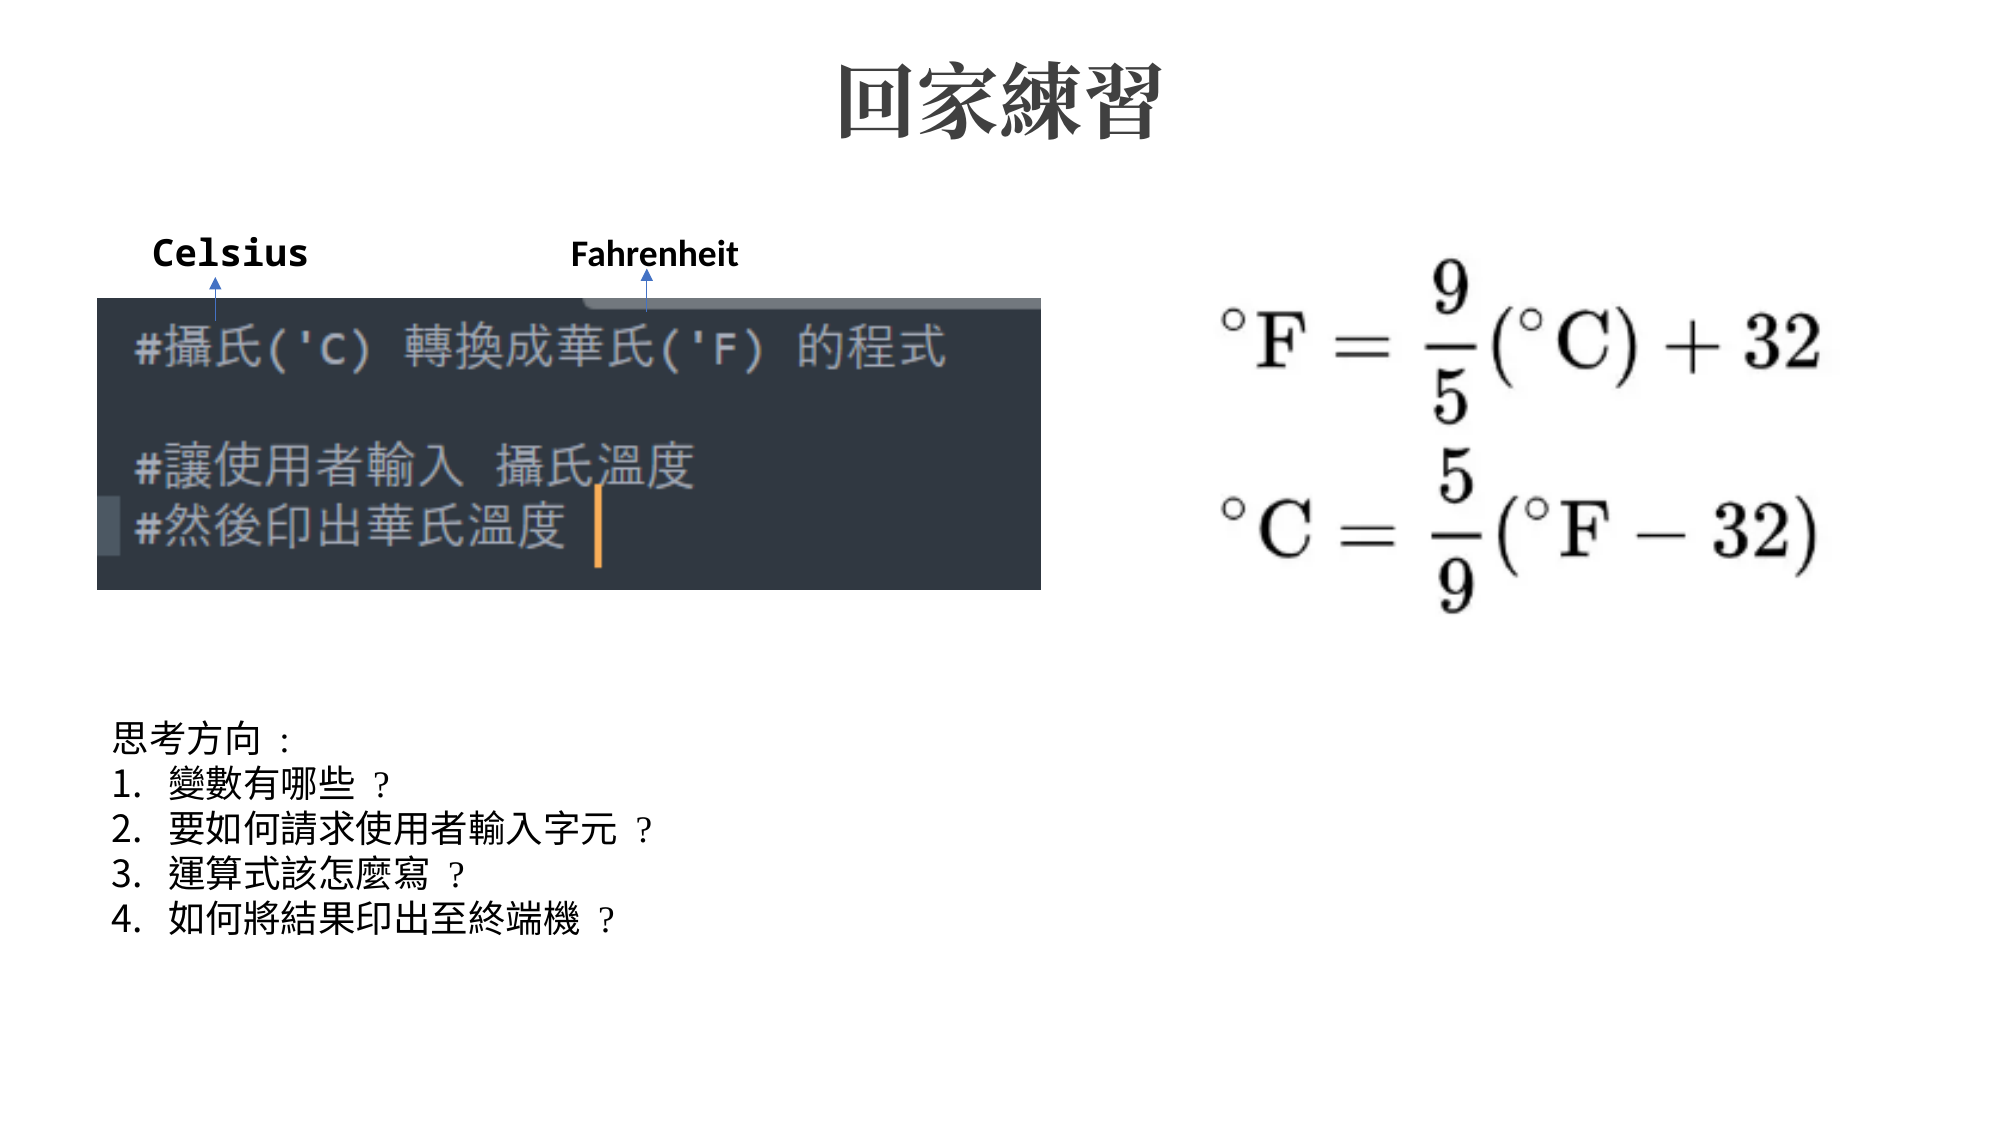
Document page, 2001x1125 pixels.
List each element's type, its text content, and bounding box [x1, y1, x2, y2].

text_box Celsius [137, 221, 339, 281]
text_box Fahrenheit [556, 221, 1169, 281]
picture [97, 298, 1041, 590]
picture [1169, 202, 1863, 686]
text_box 思考方向 : 變數有哪些 ? 要如何請求使用者輸入字元 ? 運算式該怎麼寫 ? 如何將結果印出至終端機 ? [97, 707, 1098, 947]
text_box 回家練習 [137, 60, 1863, 151]
